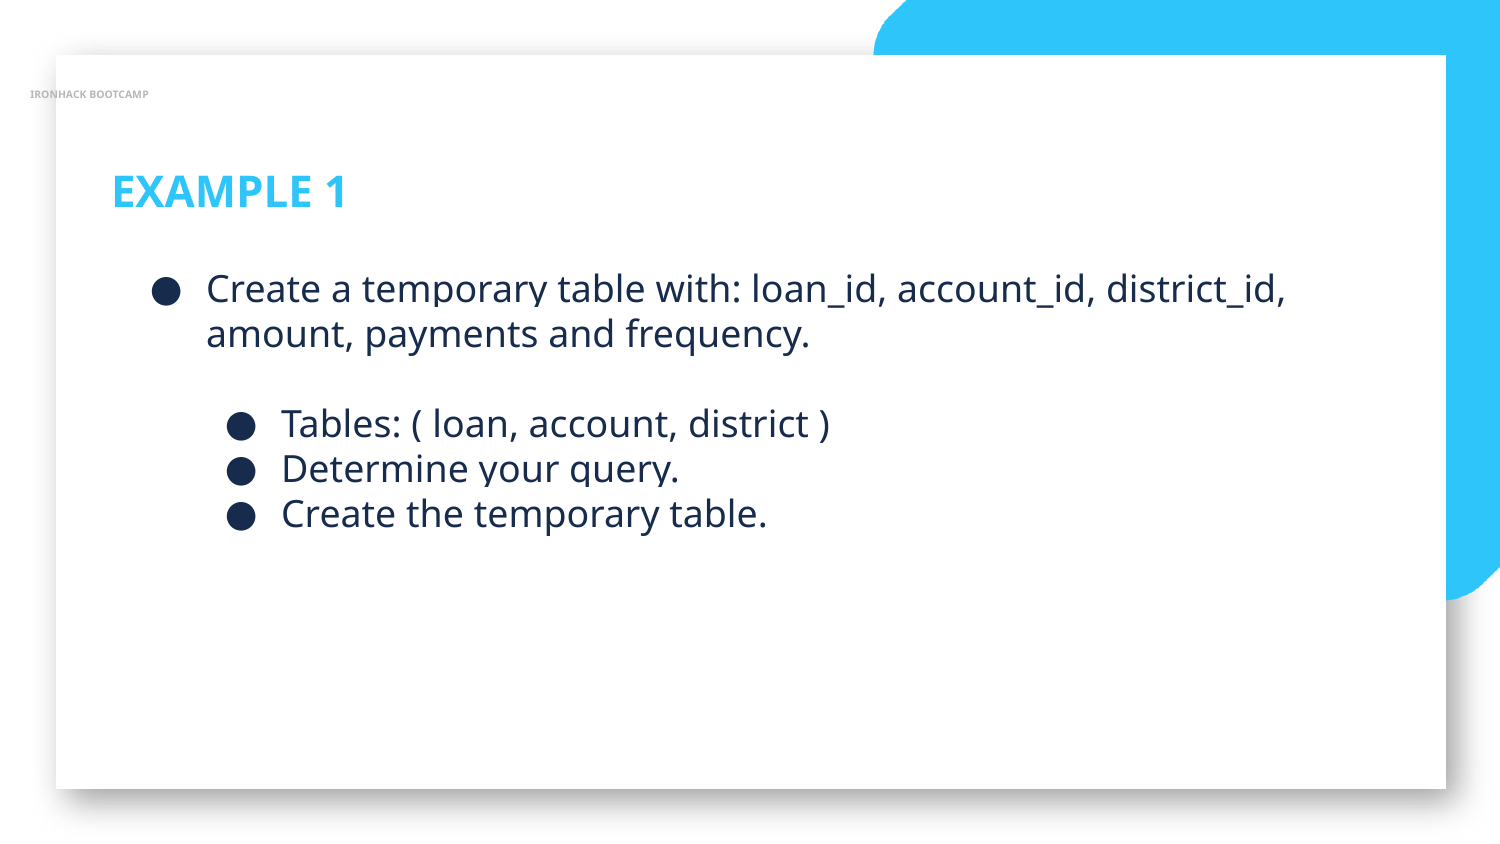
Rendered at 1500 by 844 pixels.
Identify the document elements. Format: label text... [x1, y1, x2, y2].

text_box IRONHACK BOOTCAMP [15, 71, 354, 108]
picture [0, 0, 1500, 844]
text_box Create a temporary table with: loan_id, account_id, district_id, amount, payments and frequency. Tables: ( loan, account, district ) Determine your query. Create the temporary table. [115, 249, 1389, 733]
text_box EXAMPLE 1 [96, 149, 1417, 266]
